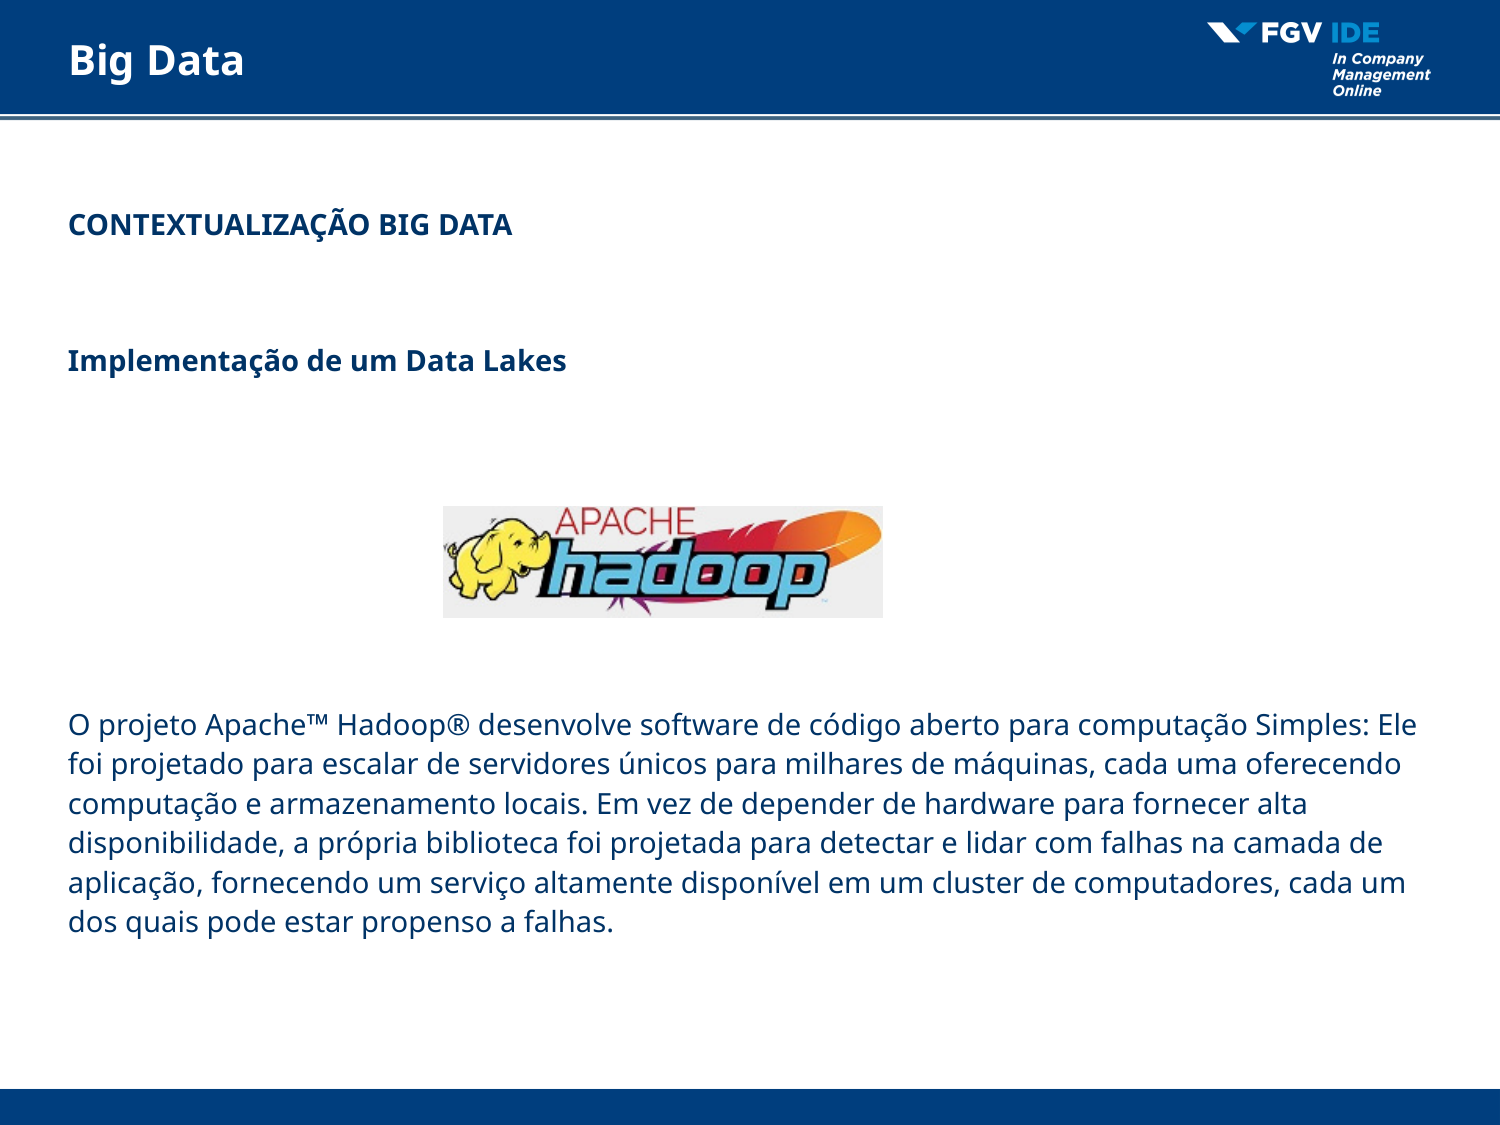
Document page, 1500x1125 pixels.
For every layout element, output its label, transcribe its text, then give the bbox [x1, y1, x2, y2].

text_box Big Data [53, 26, 881, 95]
picture [0, 0, 1500, 1125]
list CONTEXTUALIZAÇÃO BIG DATA Implementação de um Data Lakes O projeto Apache™ Hadoop® desenvolve software de código aberto para computação Simples: Ele foi projetado para escalar de servidores únicos para milhares de máquinas, cada uma oferecendo computação e armazenamento locais. Em vez de depender de hardware para fornecer alta disponibilidade, a própria biblioteca foi projetada para detectar e lidar com falhas na camada de aplicação, fornecendo um serviço altamente disponível em um cluster de computadores, cada um dos quais pode estar propenso a falhas. Fonte: UNECE Statistics wikis [53, 149, 1447, 1059]
